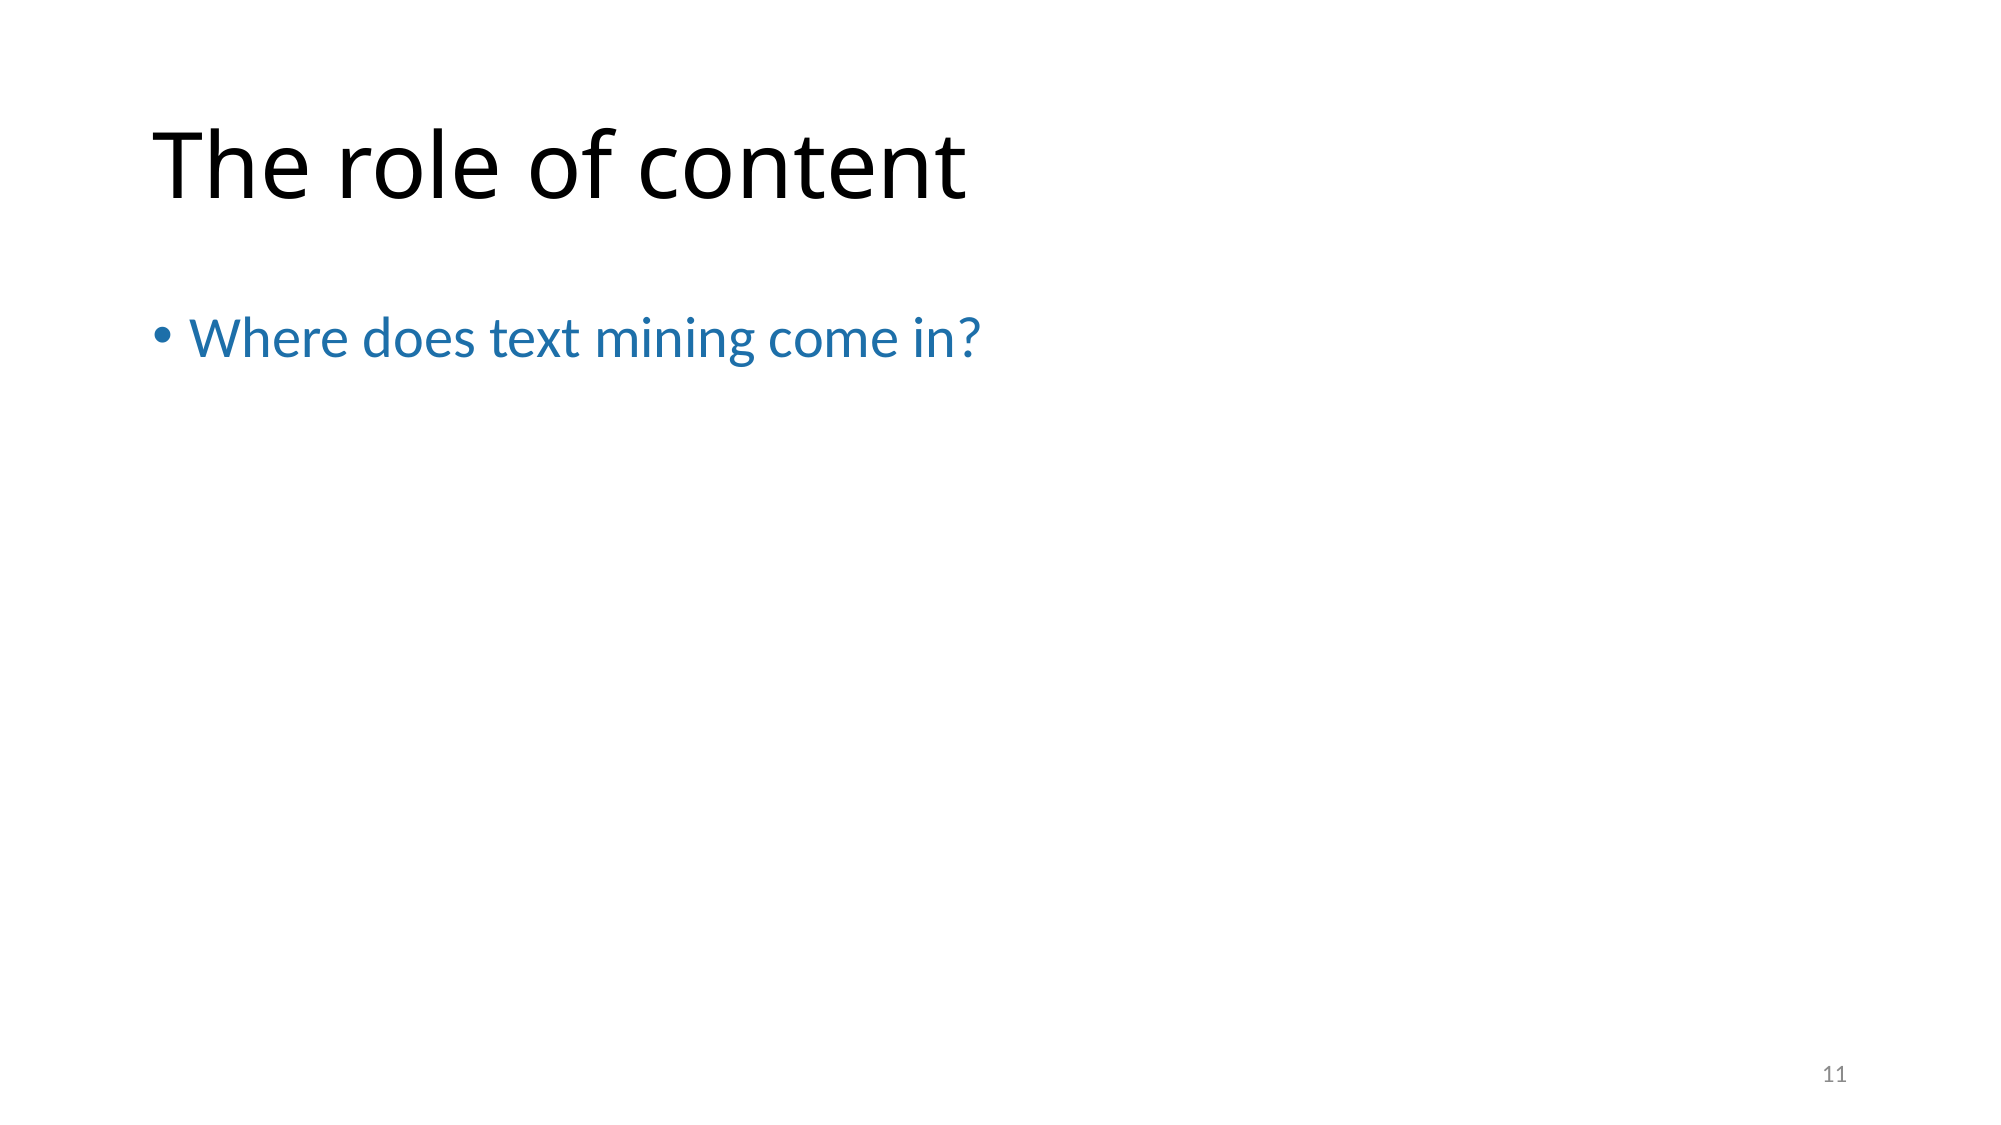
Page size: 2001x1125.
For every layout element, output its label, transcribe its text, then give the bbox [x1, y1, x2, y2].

title The role of content [137, 59, 1863, 278]
list Where does text mining come in? [137, 299, 1863, 1014]
slide_number 11 [1412, 1042, 1863, 1103]
